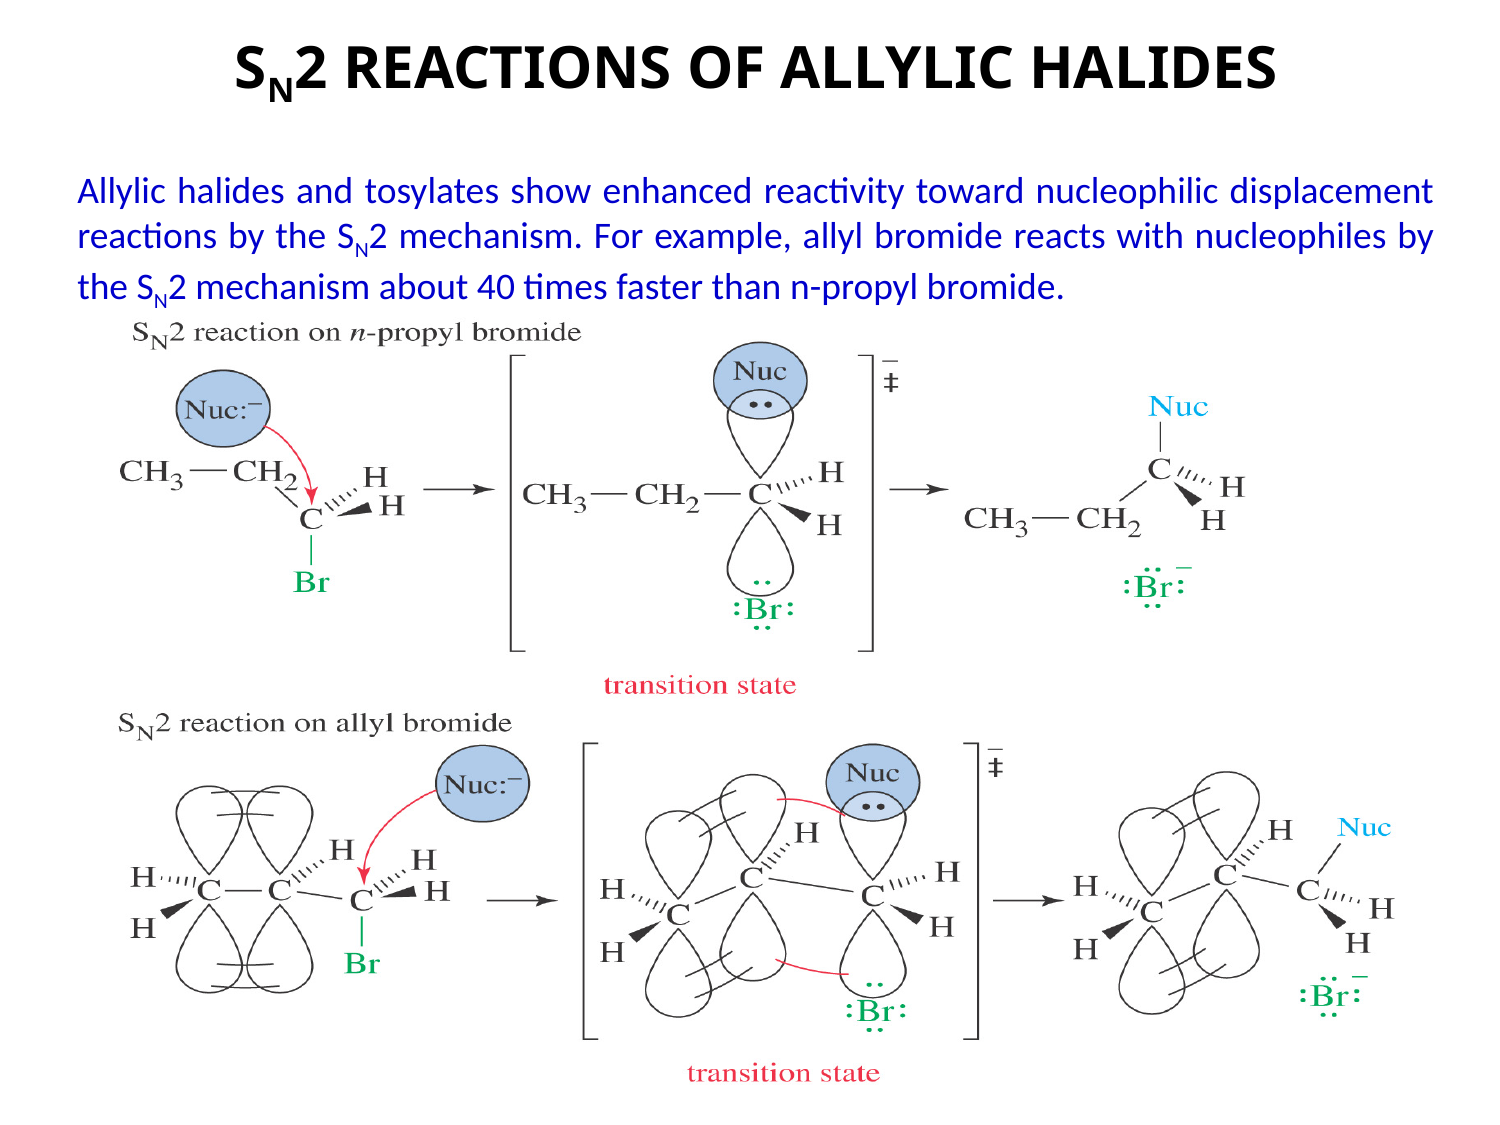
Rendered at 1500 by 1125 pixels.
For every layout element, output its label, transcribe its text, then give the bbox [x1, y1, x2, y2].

picture [112, 317, 1401, 1088]
text_box SN2 REACTIONS OF ALLYLIC HALIDES Allylic halides and tosylates show enhanced reactivity toward nucleophilic displacement reactions by the SN2 mechanism. For example, allyl bromide reacts with nucleophiles by the SN2 mechanism about 40 times faster than n-propyl bromide. [62, 22, 1450, 321]
